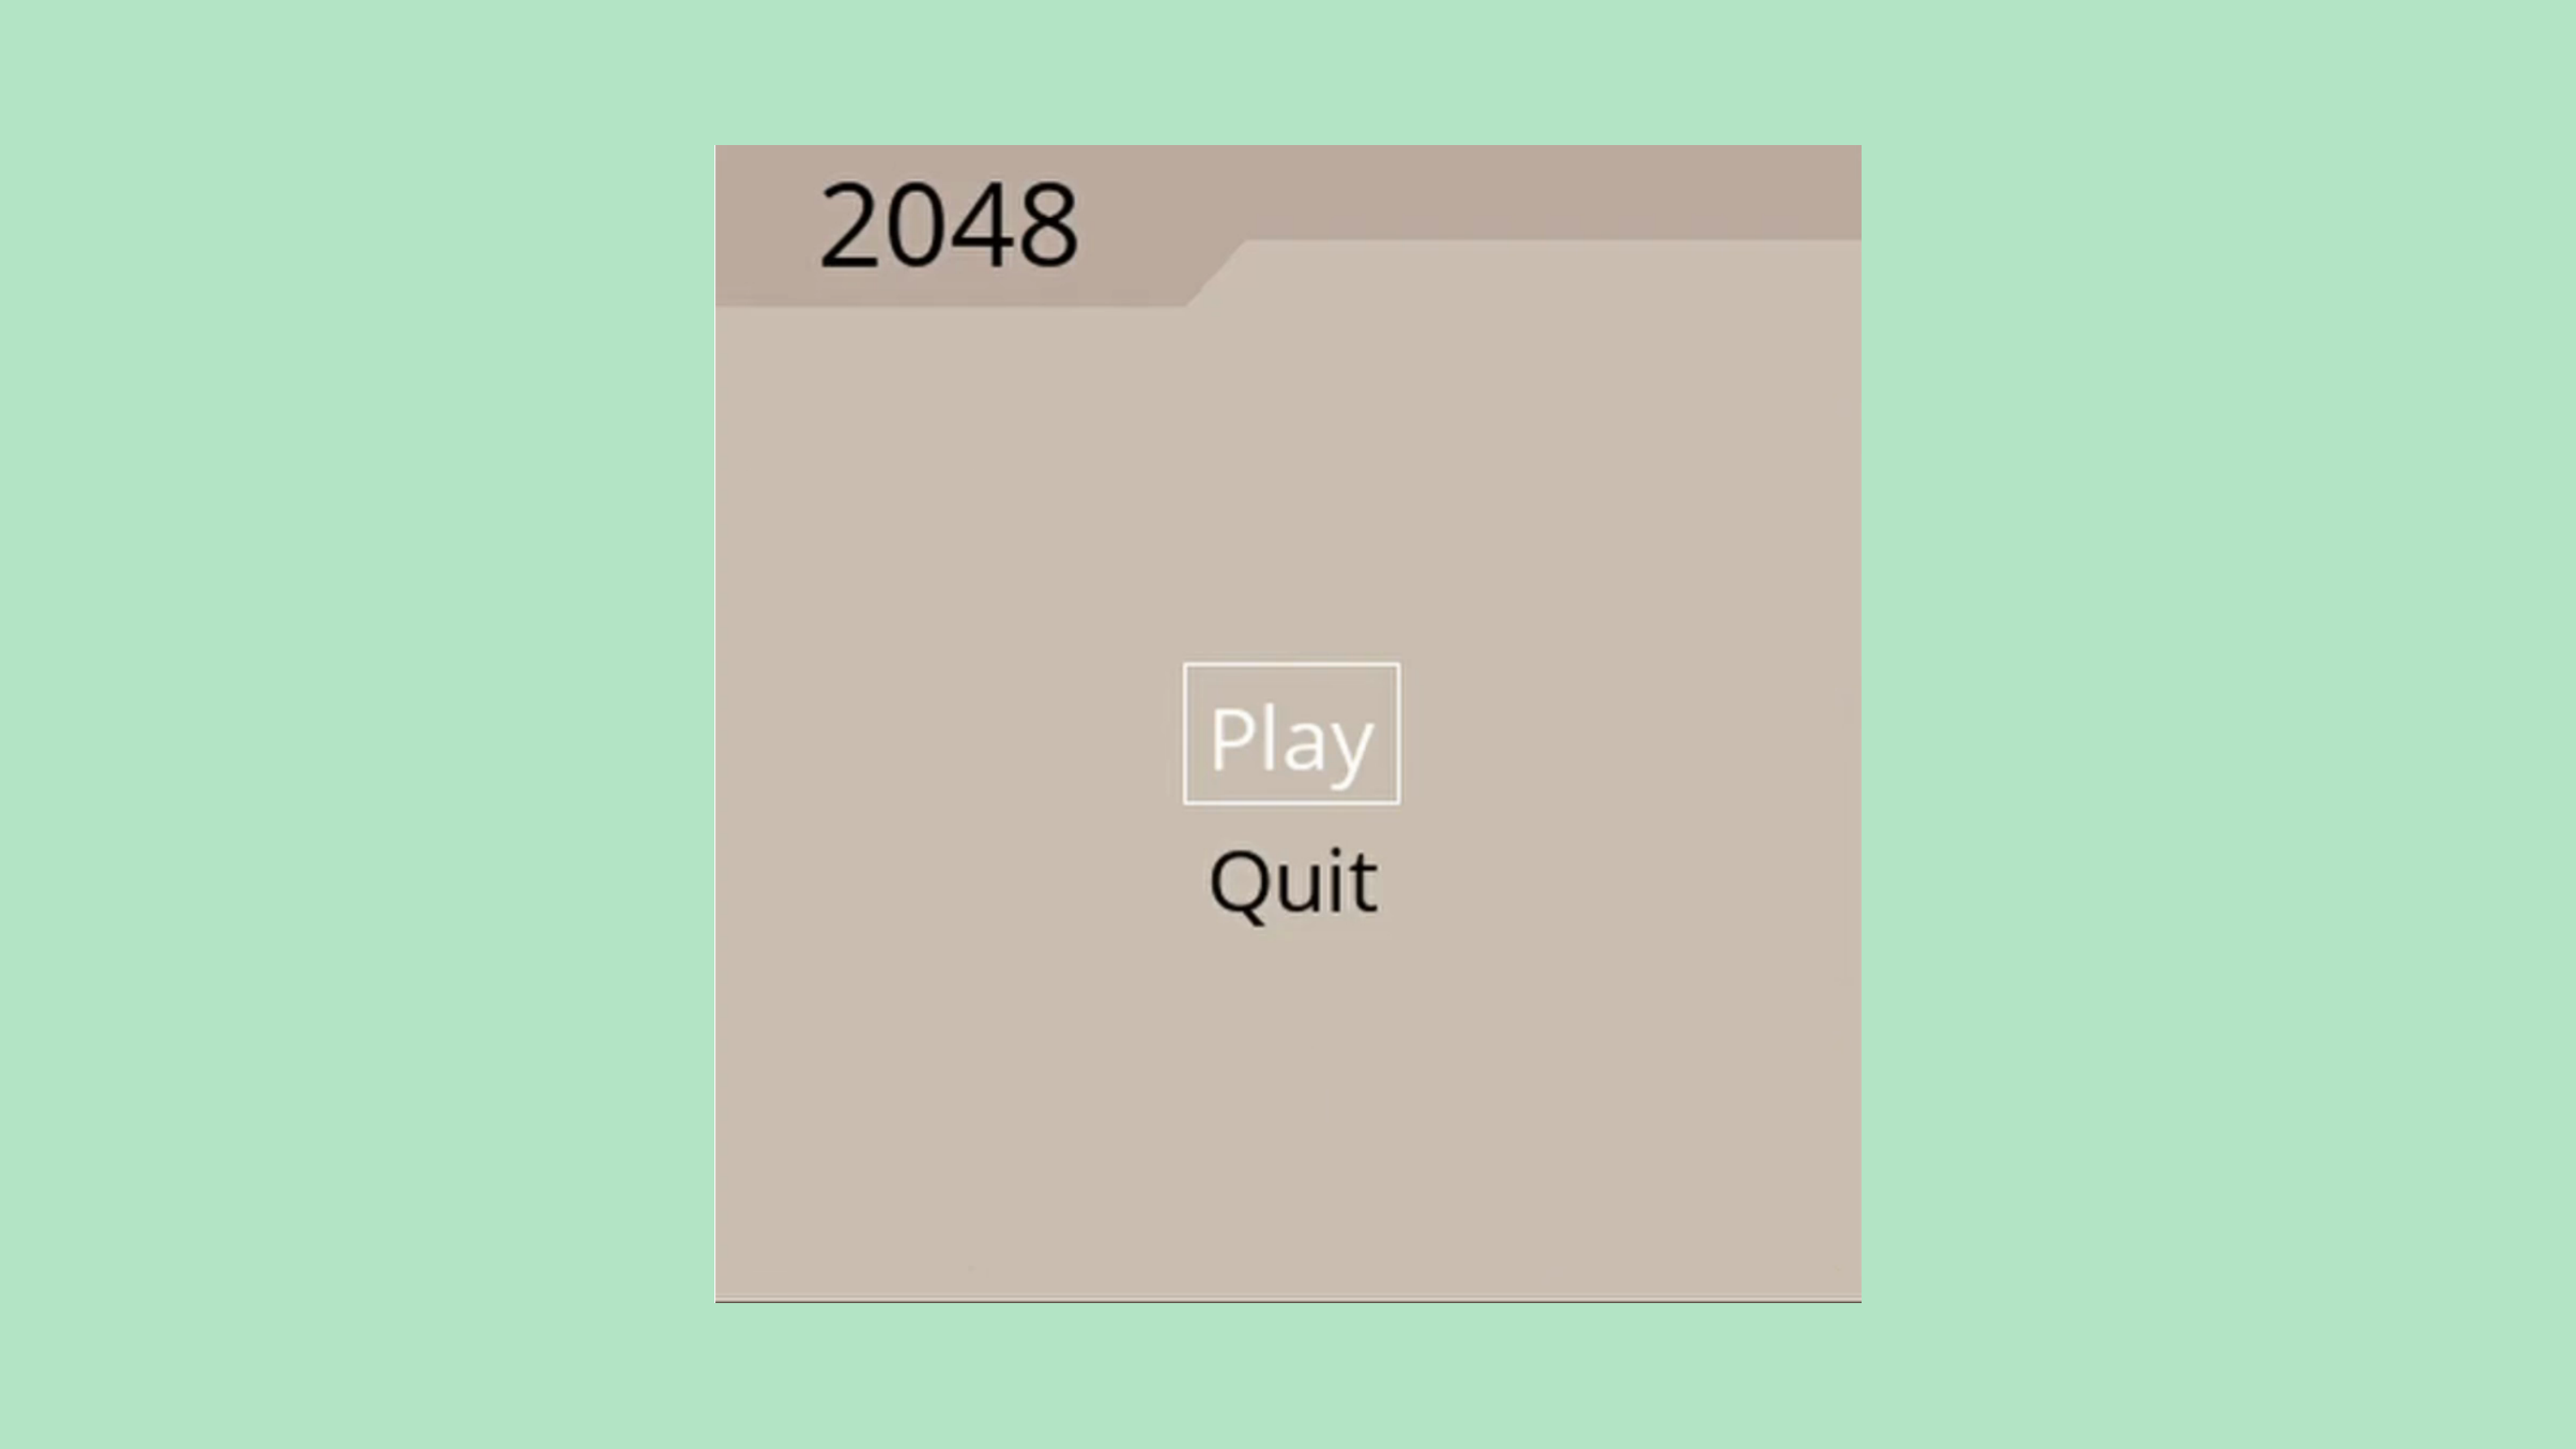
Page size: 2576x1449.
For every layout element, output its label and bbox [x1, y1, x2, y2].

text_box [713, 144, 1862, 1304]
